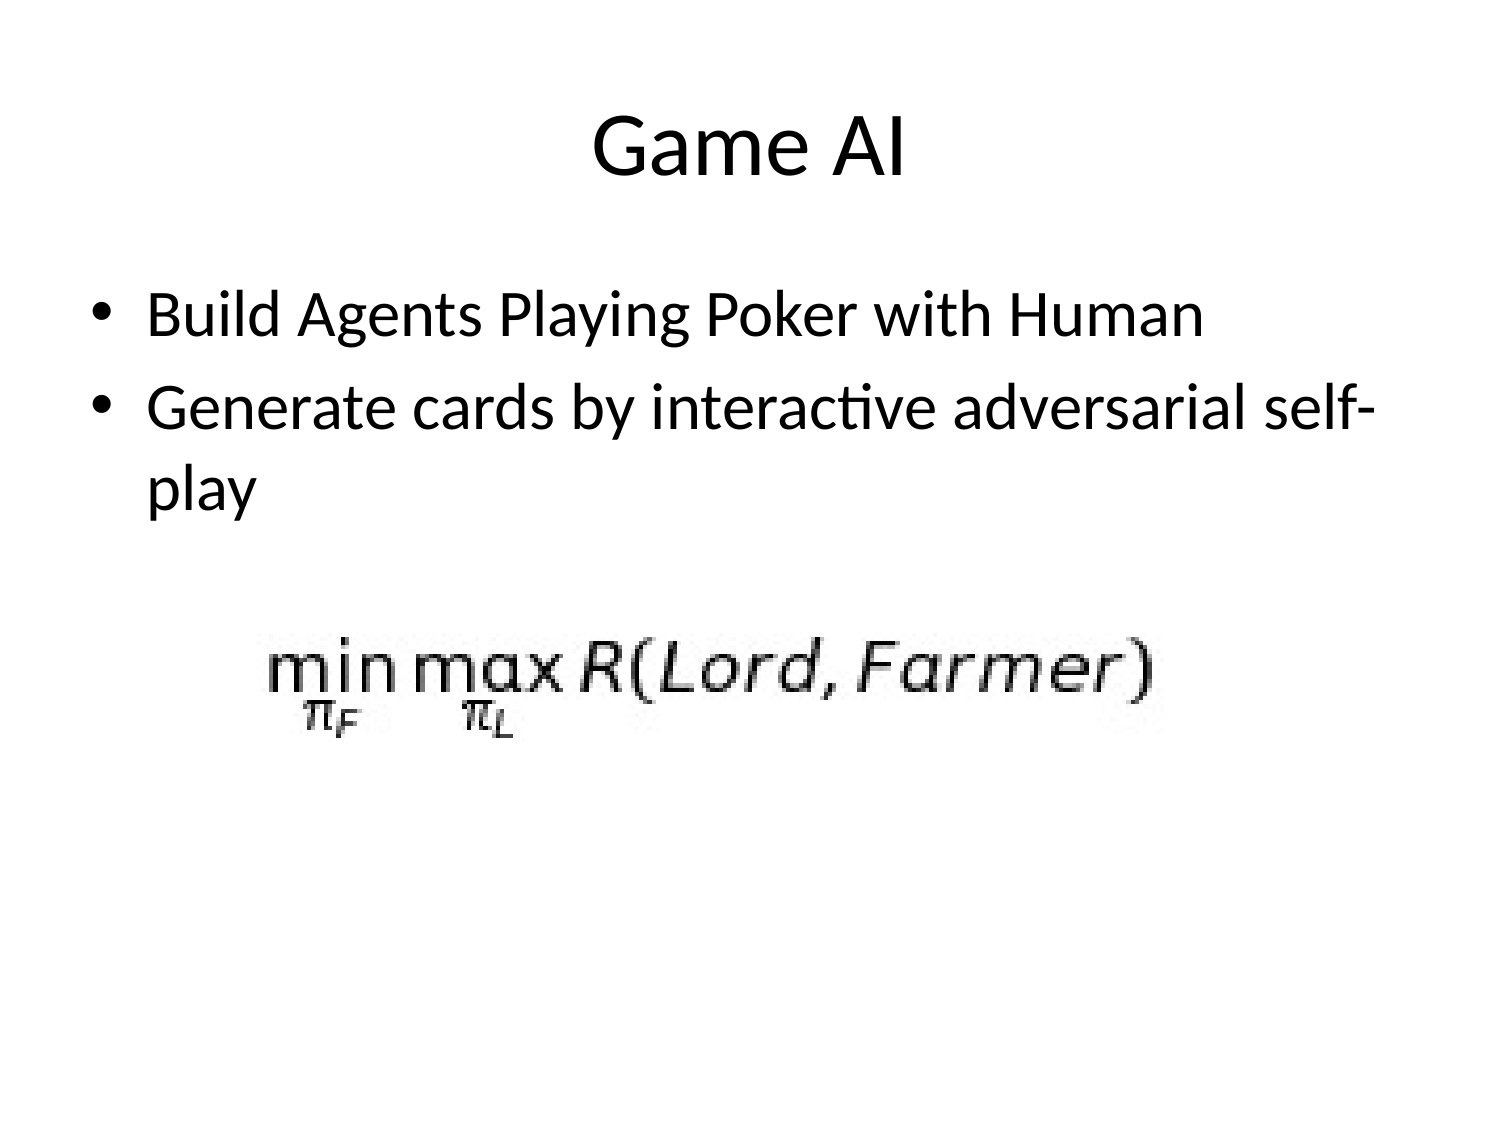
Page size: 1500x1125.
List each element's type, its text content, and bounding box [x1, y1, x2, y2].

title Game AI [75, 45, 1425, 233]
picture [256, 633, 1169, 744]
list Build Agents Playing Poker with Human Generate cards by interactive adversarial self-play [75, 262, 1425, 1005]
